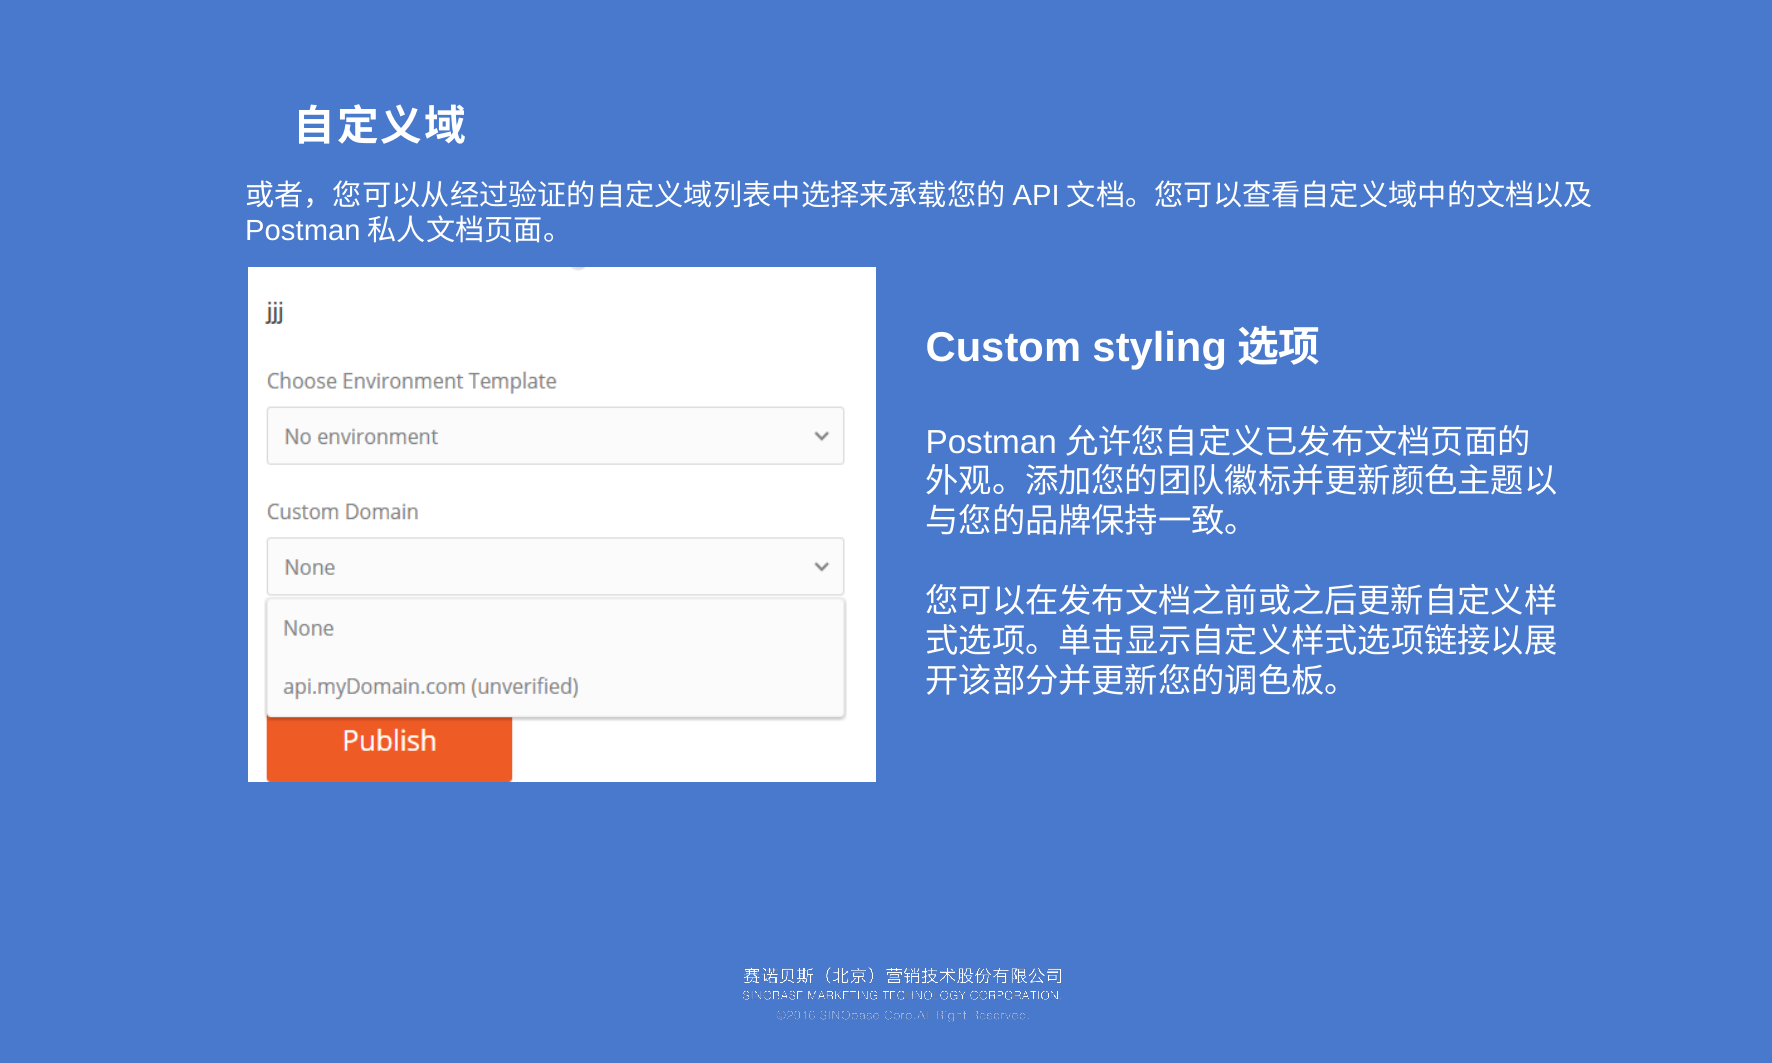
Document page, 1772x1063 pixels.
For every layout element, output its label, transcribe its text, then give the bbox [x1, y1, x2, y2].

picture [0, 0, 1772, 1063]
text_box 或者，您可以从经过验证的自定义域列表中选择来承载您的API文档。您可以查看自定义域中的文档以及Postman私人文档页面。 [230, 168, 1686, 254]
text_box Custom styling选项 Postman允许您自定义已发布文档页面的外观。添加您的团队徽标并更新颜色主题以与您的品牌保持一致。 您可以在发布文档之前或之后更新自定义样式选项。单击显示自定义样式选项链接以展开该部分并更新您的调色板。 [910, 312, 1574, 707]
title 自定义域 [85, 97, 674, 157]
